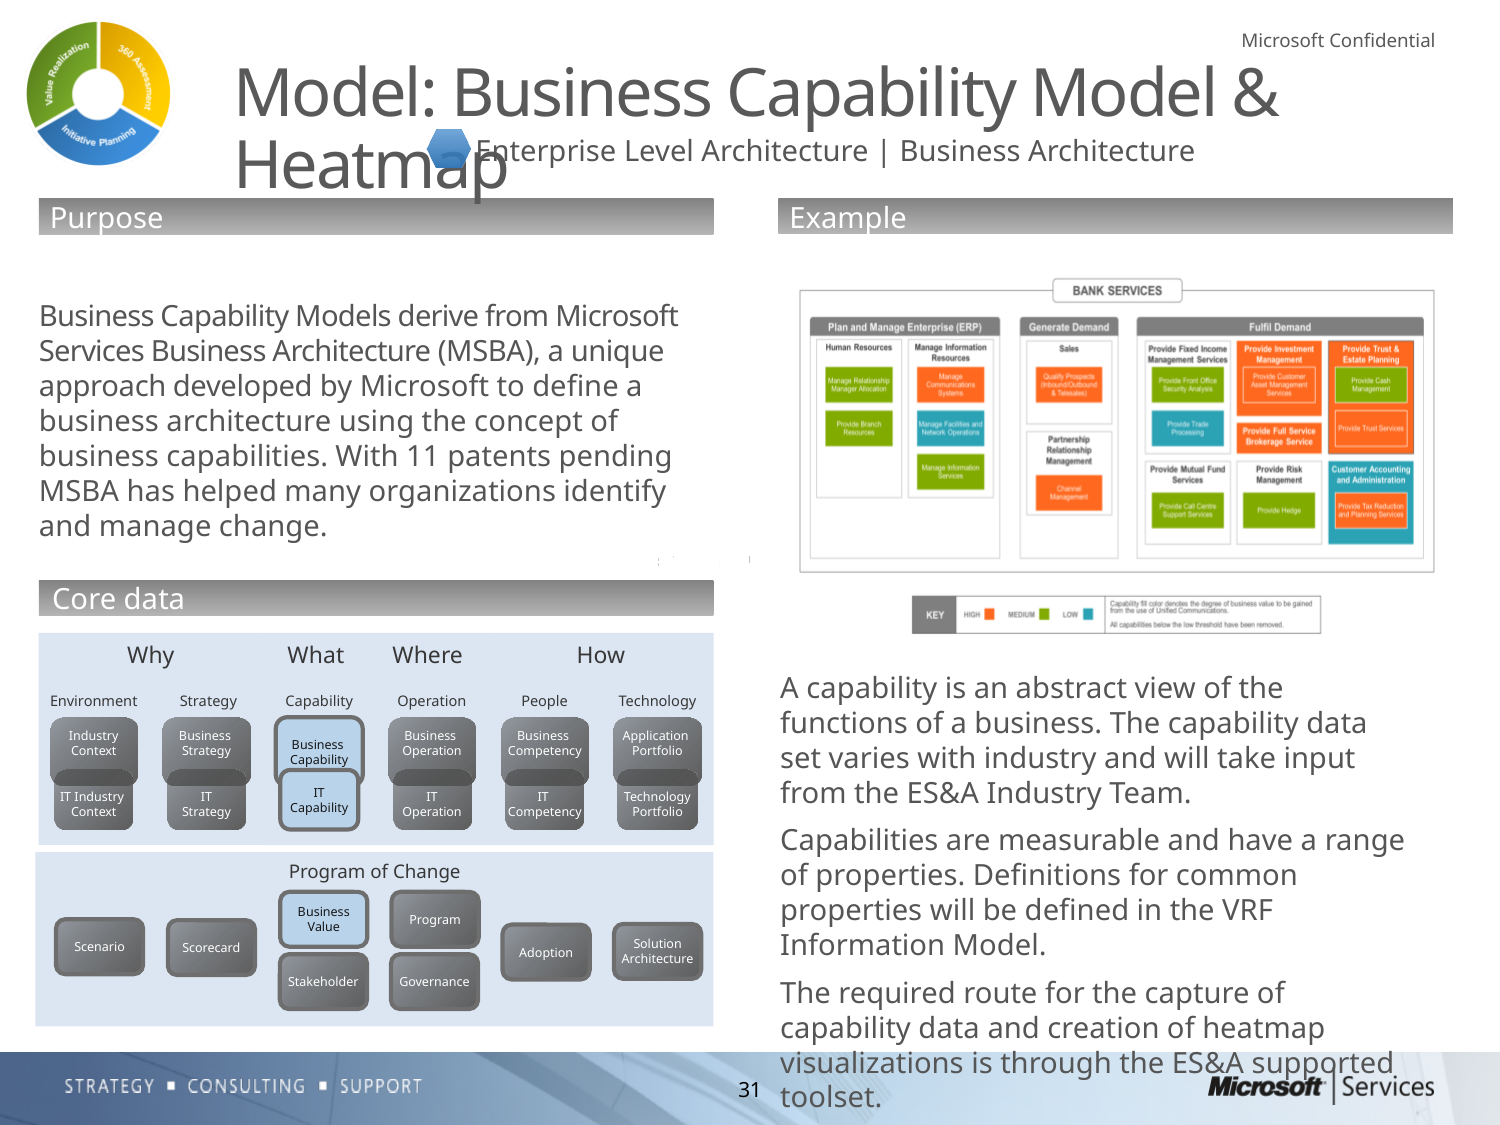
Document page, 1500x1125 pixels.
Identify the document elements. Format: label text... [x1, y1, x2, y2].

text_box Technology Portfolio [615, 767, 700, 832]
text_box Technology [599, 665, 716, 846]
text_box Program of Change [33, 850, 716, 1028]
text_box IT Operation [390, 767, 474, 832]
text_box Enterprise Level Architecture | Business Architecture [475, 132, 1479, 168]
text_box Scenario [53, 917, 146, 977]
text_box IT Strategy [165, 767, 248, 832]
text_box [424, 127, 473, 171]
text_box Strategy [148, 665, 261, 846]
text_box Environment [36, 665, 148, 846]
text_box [778, 198, 1454, 235]
text_box [37, 579, 715, 618]
text_box Why [36, 631, 261, 665]
text_box What Where [261, 631, 486, 665]
text_box Business Strategy [160, 715, 253, 785]
text_box IT Capability [278, 767, 361, 832]
text_box Business Operation [386, 715, 478, 784]
text_box Core data [37, 580, 186, 616]
text_box Adoption [500, 922, 592, 982]
text_box Operation [377, 665, 490, 846]
text_box Industry Context [48, 715, 140, 785]
text_box Application Portfolio [611, 715, 704, 784]
text_box [37, 197, 715, 236]
text_box People [490, 665, 599, 846]
title Model: Business Capability Model & Heatmap [233, 59, 1436, 143]
text_box Governance [388, 952, 481, 1012]
text_box Capability [261, 665, 377, 846]
picture [0, 1052, 1500, 1125]
text_box Stakeholder [277, 952, 370, 1012]
text_box A capability is an abstract view of the functions of a business. The capability data set varies with industry and will take input from the ES&A Industry Team. Capabilities are measurable and have a range of properties. Definitions for common properties will be defined in the VRF Information Model. The required route for the capture of capability data and creation of heatmap visualizations is through the ES&A supported toolset. [780, 669, 1416, 1114]
text_box Business Capability Models derive from Microsoft Services Business Architecture (MSBA), a unique approach developed by Microsoft to define a business architecture using the concept of business capabilities. With 11 patents pending MSBA has helped many organizations identify and manage change. [38, 297, 714, 543]
picture [22, 18, 174, 169]
text_box How [486, 631, 716, 665]
text_box Business Value [278, 889, 370, 949]
text_box IT Industry Context [52, 767, 135, 832]
text_box Business Capability [273, 715, 365, 785]
text_box IT Competency [503, 767, 586, 832]
picture [613, 267, 1452, 640]
text_box Purpose [34, 198, 164, 234]
text_box Business Competency [499, 715, 591, 785]
text_box Scorecard [165, 918, 258, 978]
text_box Program [389, 889, 481, 949]
text_box Solution Architecture [611, 921, 704, 981]
